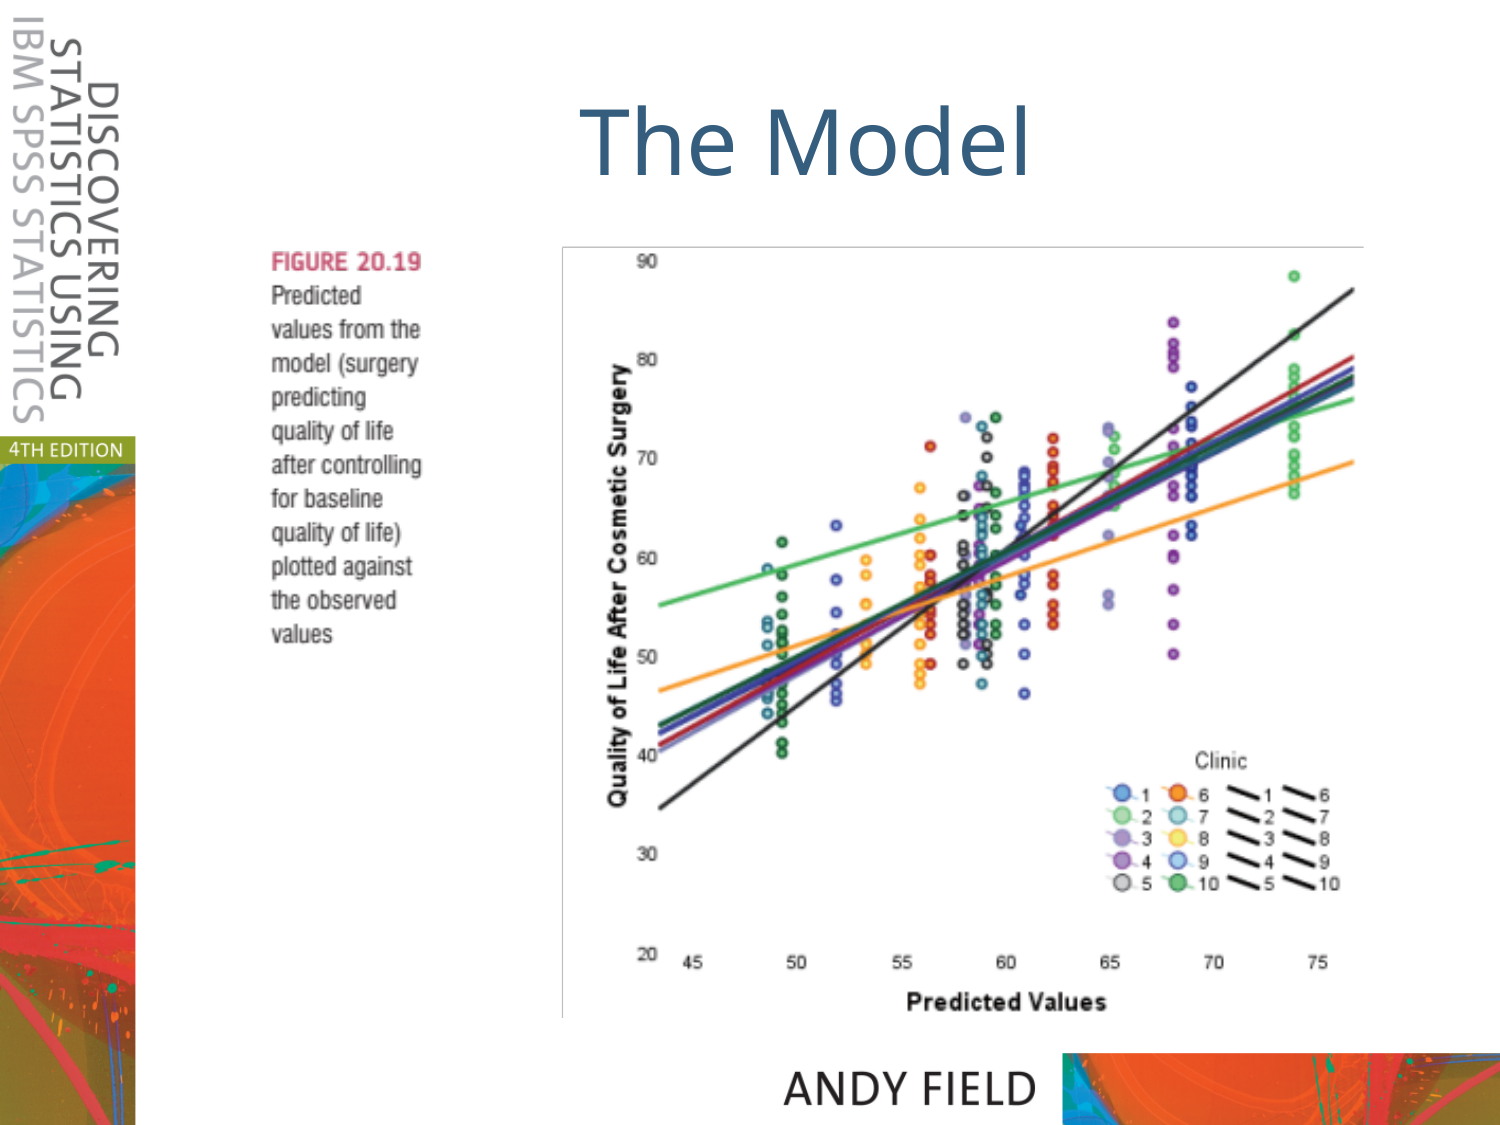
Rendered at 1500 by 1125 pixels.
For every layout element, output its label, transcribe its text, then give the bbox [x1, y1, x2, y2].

picture [258, 233, 1364, 1019]
title The Model [187, 45, 1425, 233]
